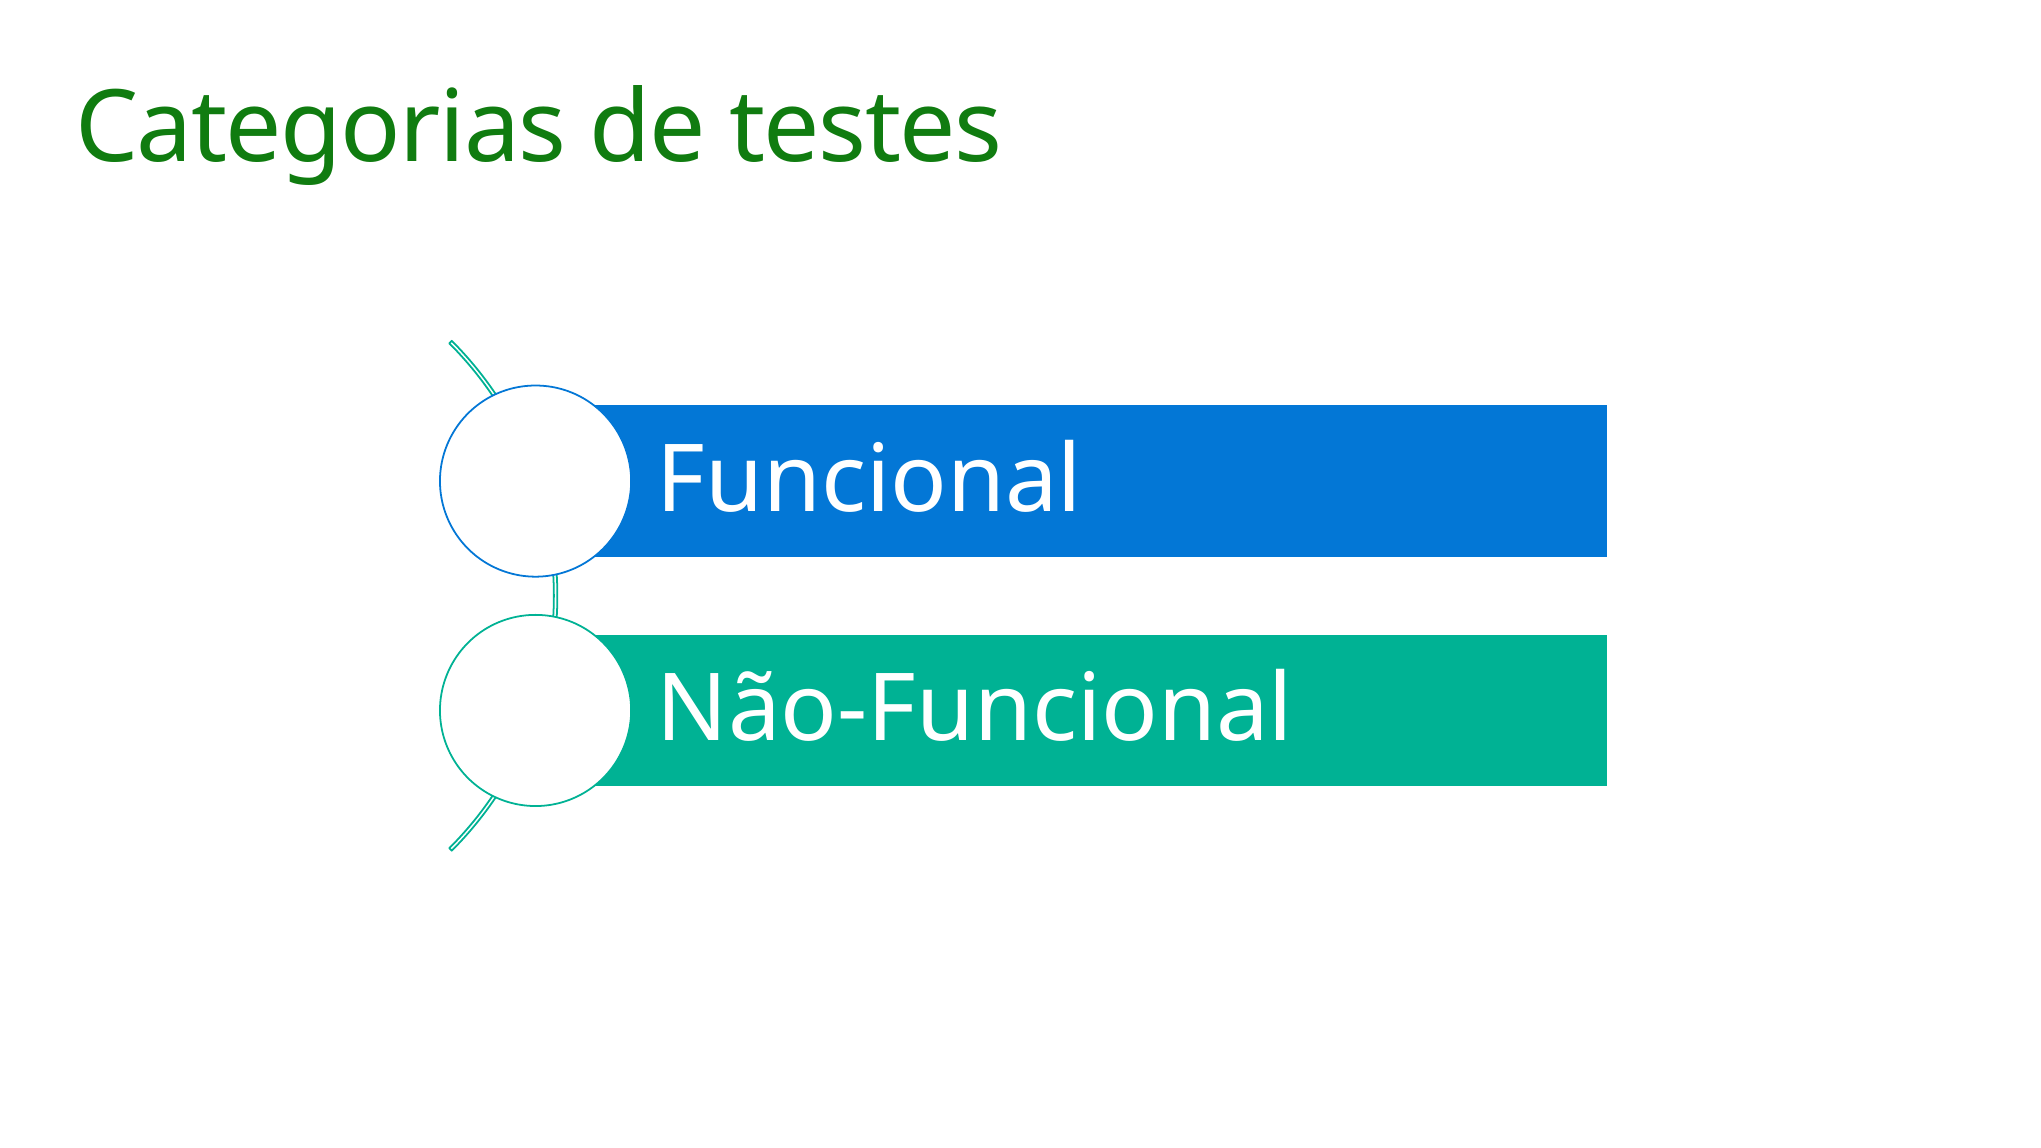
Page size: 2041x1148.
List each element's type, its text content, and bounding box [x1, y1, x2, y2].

title Categorias de testes [60, 60, 1980, 210]
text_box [436, 327, 1612, 864]
